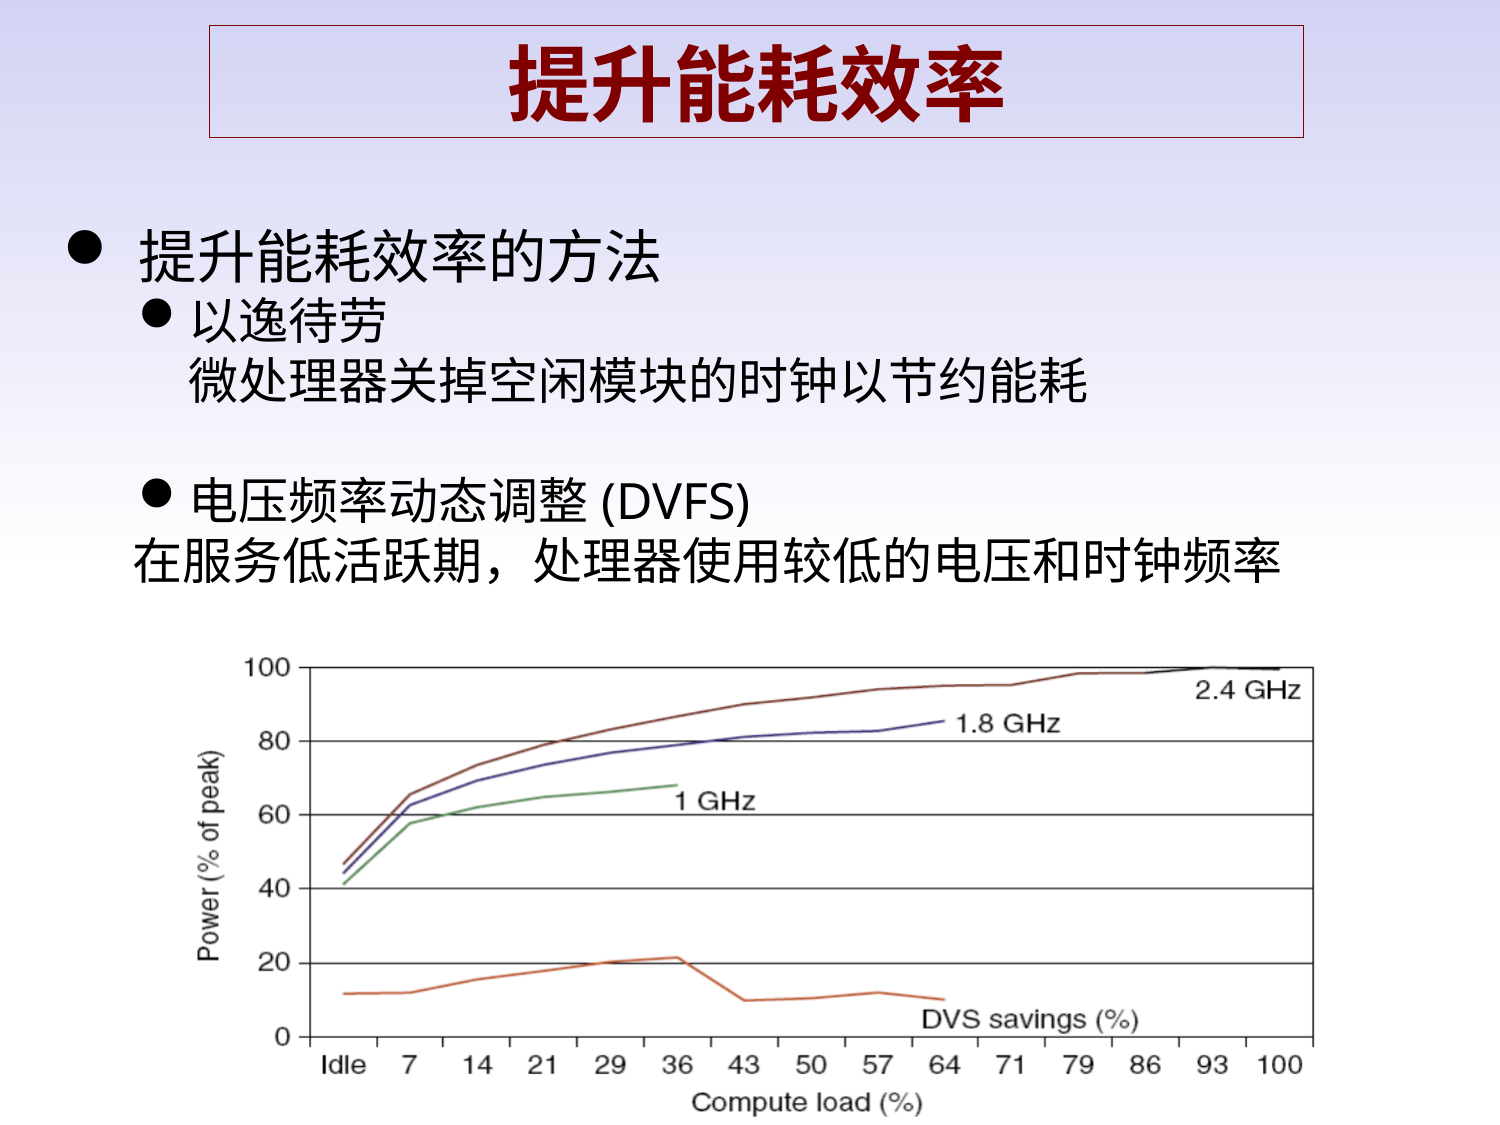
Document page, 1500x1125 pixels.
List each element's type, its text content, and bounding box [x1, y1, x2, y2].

text_box 提升能耗效率的方法 以逸待劳 微处理器关掉空闲模块的时钟以节约能耗 电压频率动态调整(DVFS) 在服务低活跃期，处理器使用较低的电压和时钟频率 [49, 212, 1415, 598]
picture [178, 618, 1335, 1125]
text_box 提升能耗效率 [209, 25, 1304, 138]
